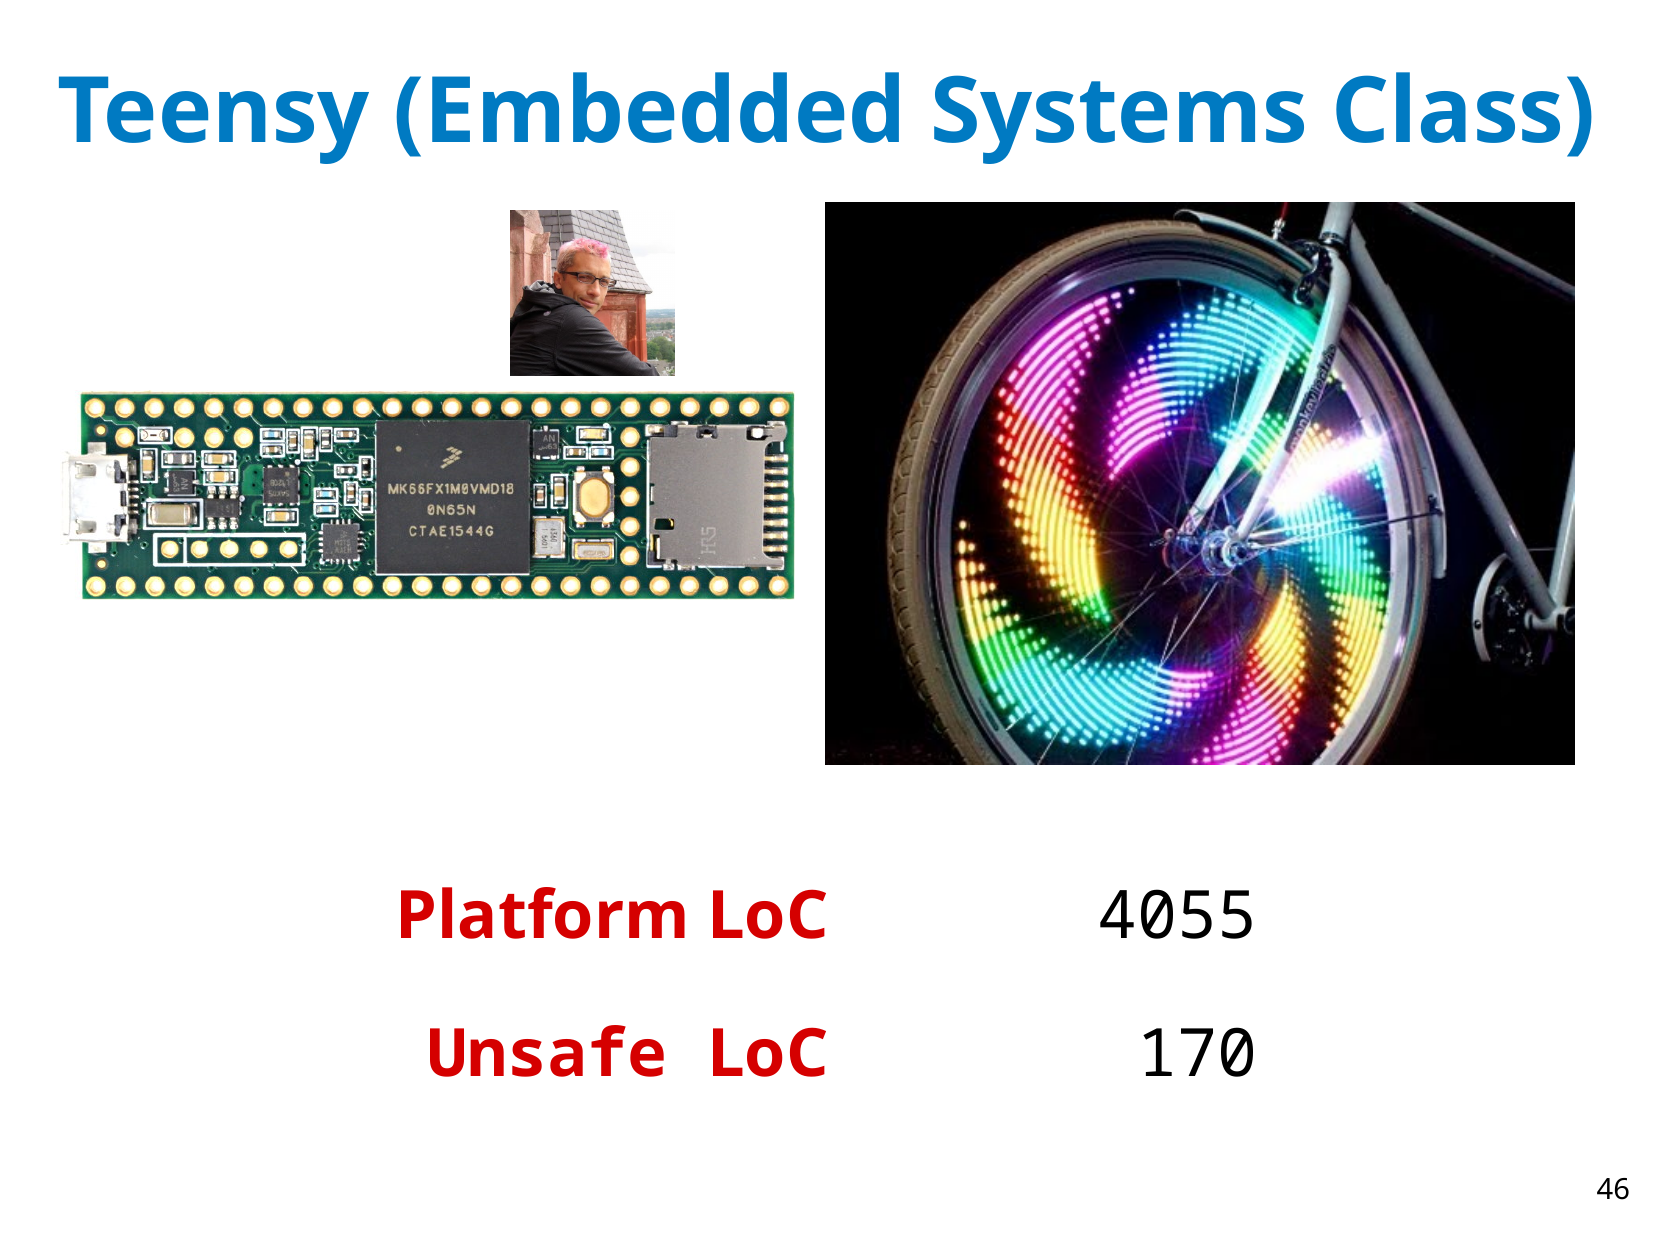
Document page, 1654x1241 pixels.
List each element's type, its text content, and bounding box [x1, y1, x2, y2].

title Teensy (Embedded Systems Class) [0, 2, 1654, 210]
table_header 4055 [844, 859, 1272, 997]
table_cell 170 [844, 997, 1272, 1135]
slide_number 46 [1244, 1124, 1631, 1211]
picture [825, 202, 1575, 765]
table_cell Unsafe LoC [359, 997, 844, 1135]
table_header Platform LoC [359, 859, 844, 997]
picture [509, 210, 675, 376]
picture [59, 390, 795, 600]
